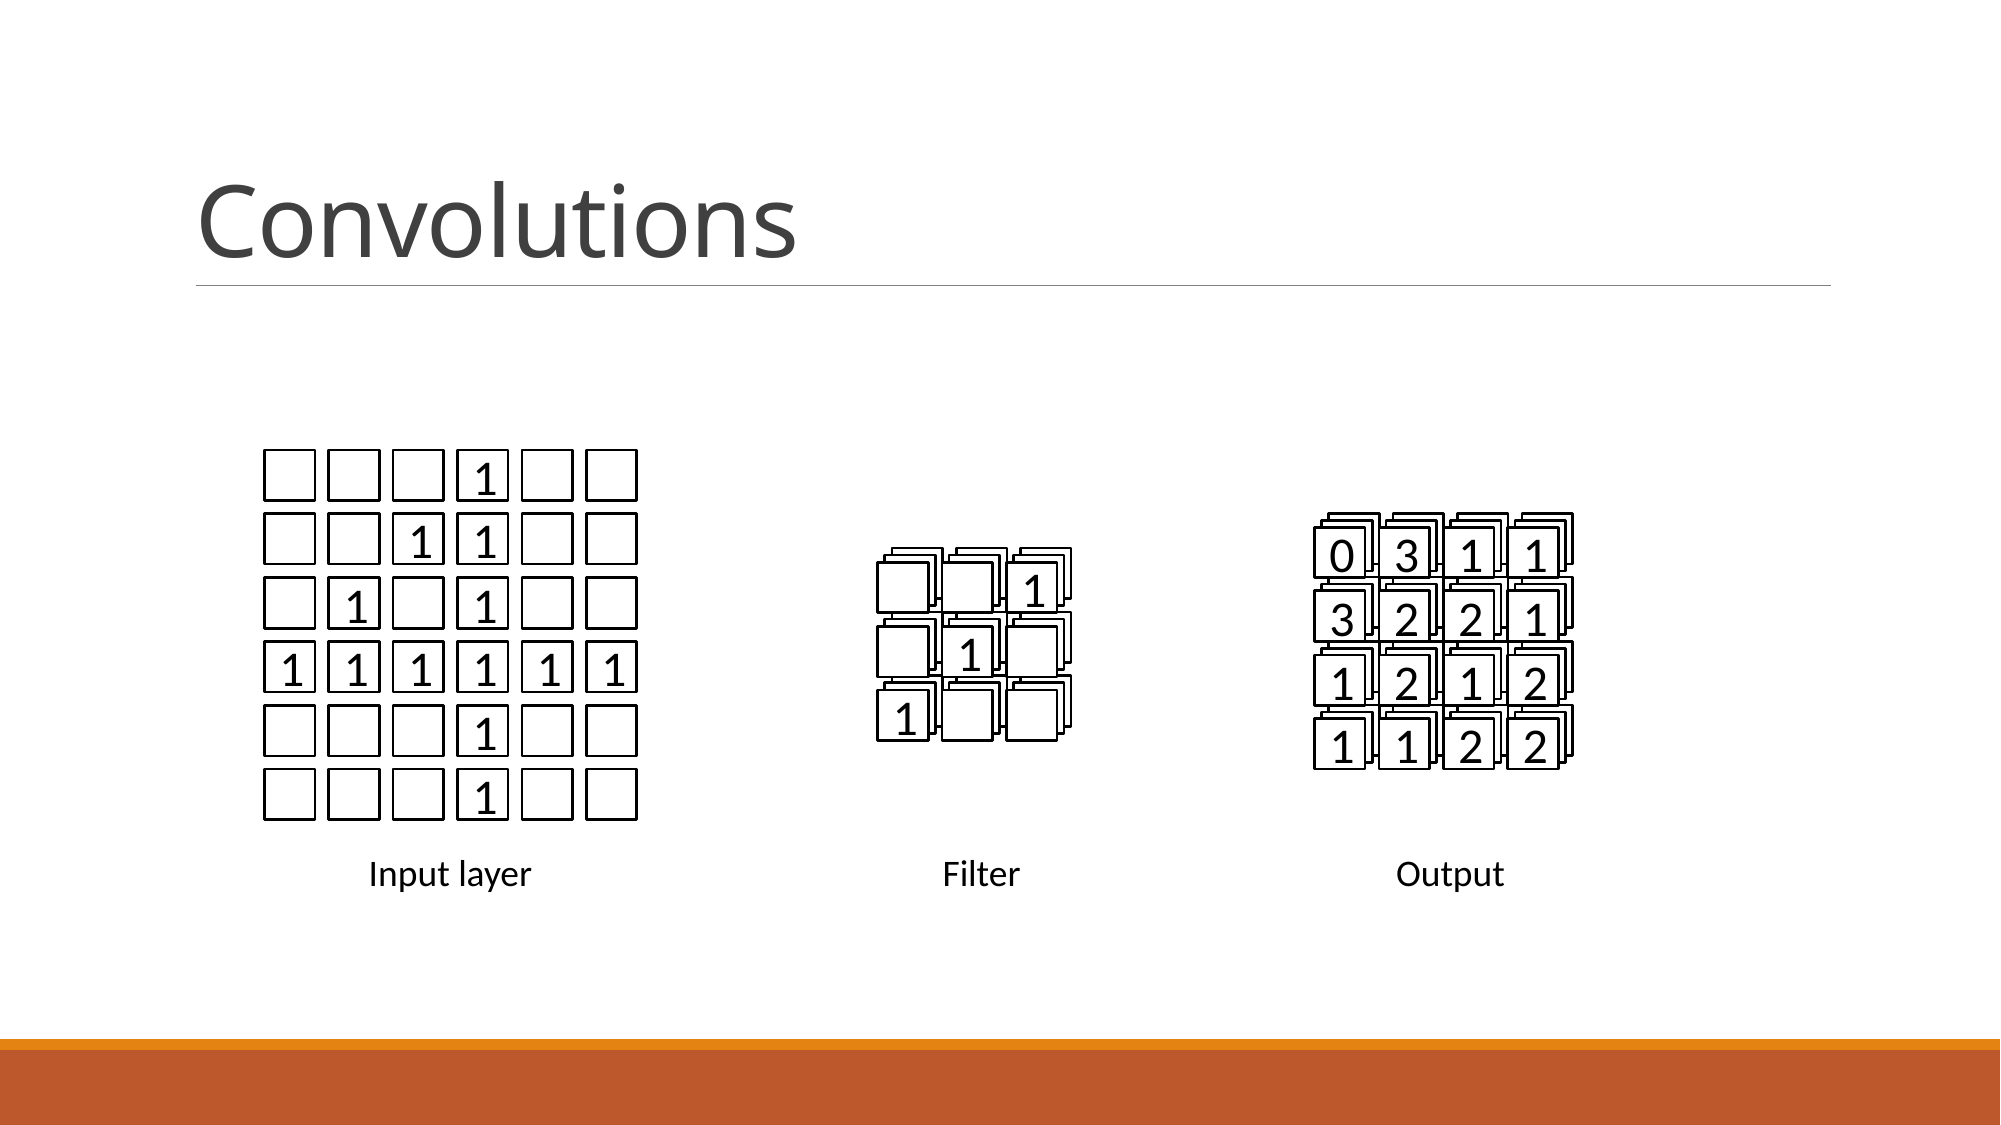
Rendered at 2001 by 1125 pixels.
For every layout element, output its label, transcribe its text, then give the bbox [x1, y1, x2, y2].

text_box [263, 512, 316, 565]
text_box 1 [456, 576, 509, 630]
text_box 1 [521, 640, 574, 693]
text_box 1 [263, 640, 316, 693]
text_box [585, 449, 638, 502]
text_box Filter [891, 841, 1072, 902]
text_box [263, 576, 316, 630]
text_box Input layer [264, 841, 637, 902]
text_box [585, 768, 638, 821]
text_box 1 [456, 768, 509, 821]
text_box [327, 768, 381, 821]
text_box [1328, 513, 1573, 520]
text_box [585, 512, 638, 565]
text_box [392, 768, 445, 821]
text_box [1321, 520, 1566, 530]
text_box [521, 768, 574, 821]
text_box 1 [392, 512, 445, 565]
text_box 1 [456, 704, 509, 757]
text_box [521, 512, 574, 565]
text_box 1 [585, 640, 638, 693]
text_box [327, 449, 381, 502]
text_box [263, 449, 316, 502]
text_box [327, 512, 381, 565]
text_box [1313, 526, 1559, 770]
text_box [392, 576, 445, 630]
text_box [521, 449, 574, 502]
text_box [263, 704, 316, 757]
text_box 1 [456, 512, 509, 565]
text_box 1 [327, 640, 381, 693]
text_box 1 [392, 640, 445, 693]
text_box [521, 576, 574, 630]
text_box 1 [327, 576, 381, 630]
title Convolutions [180, 47, 1830, 285]
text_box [877, 561, 1058, 741]
text_box [585, 576, 638, 630]
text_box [891, 547, 1072, 559]
text_box [263, 768, 316, 821]
text_box [327, 704, 381, 757]
text_box [521, 704, 574, 757]
text_box [392, 449, 445, 502]
text_box [392, 704, 445, 757]
text_box [585, 704, 638, 757]
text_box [884, 554, 1065, 562]
text_box 1 [456, 640, 509, 693]
text_box 1 [456, 449, 509, 502]
text_box Output [1328, 841, 1573, 902]
